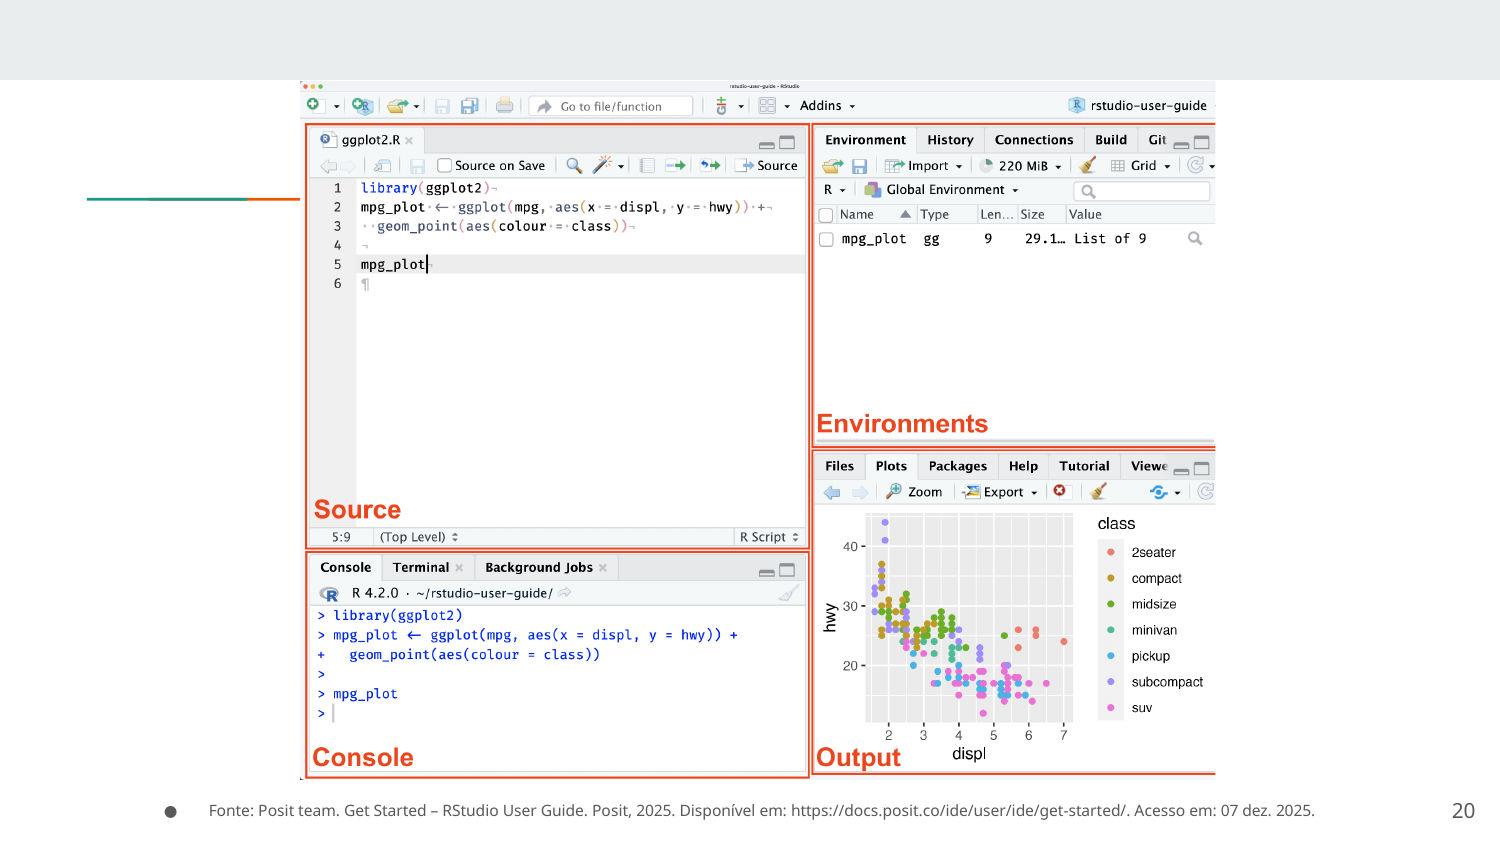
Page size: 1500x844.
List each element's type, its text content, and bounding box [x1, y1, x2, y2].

list Fonte: Posit team. Get Started – RStudio User Guide. Posit, 2025. Disponível em: https://docs.posit.co/ide/user/ide/get-started/. Acesso em: 07 dez. 2025. [119, 782, 1381, 844]
picture [287, 80, 1216, 780]
slide_number ‹#› [1400, 779, 1491, 844]
